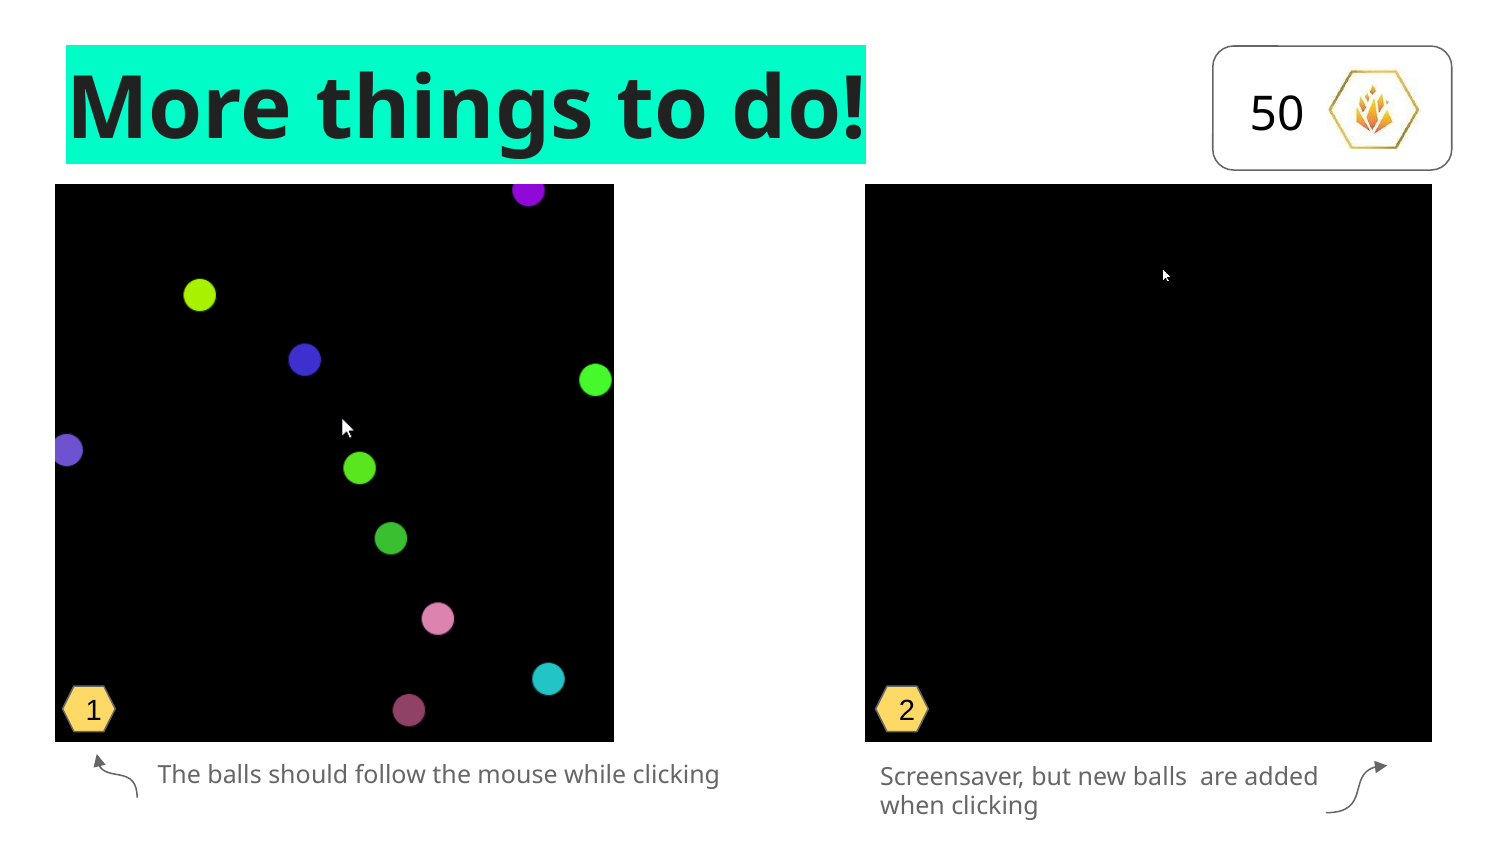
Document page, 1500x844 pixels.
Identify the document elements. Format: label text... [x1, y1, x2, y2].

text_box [1325, 765, 1388, 813]
text_box The balls should follow the mouse while clicking [142, 743, 737, 831]
picture [864, 184, 1432, 743]
picture [55, 184, 614, 743]
text_box Screensaver, but new balls are added when clicking [865, 751, 1366, 844]
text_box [94, 755, 139, 797]
title More things to do! [51, 35, 1449, 167]
text_box 50 [1234, 67, 1325, 135]
text_box [1212, 46, 1452, 171]
picture [1327, 66, 1421, 150]
